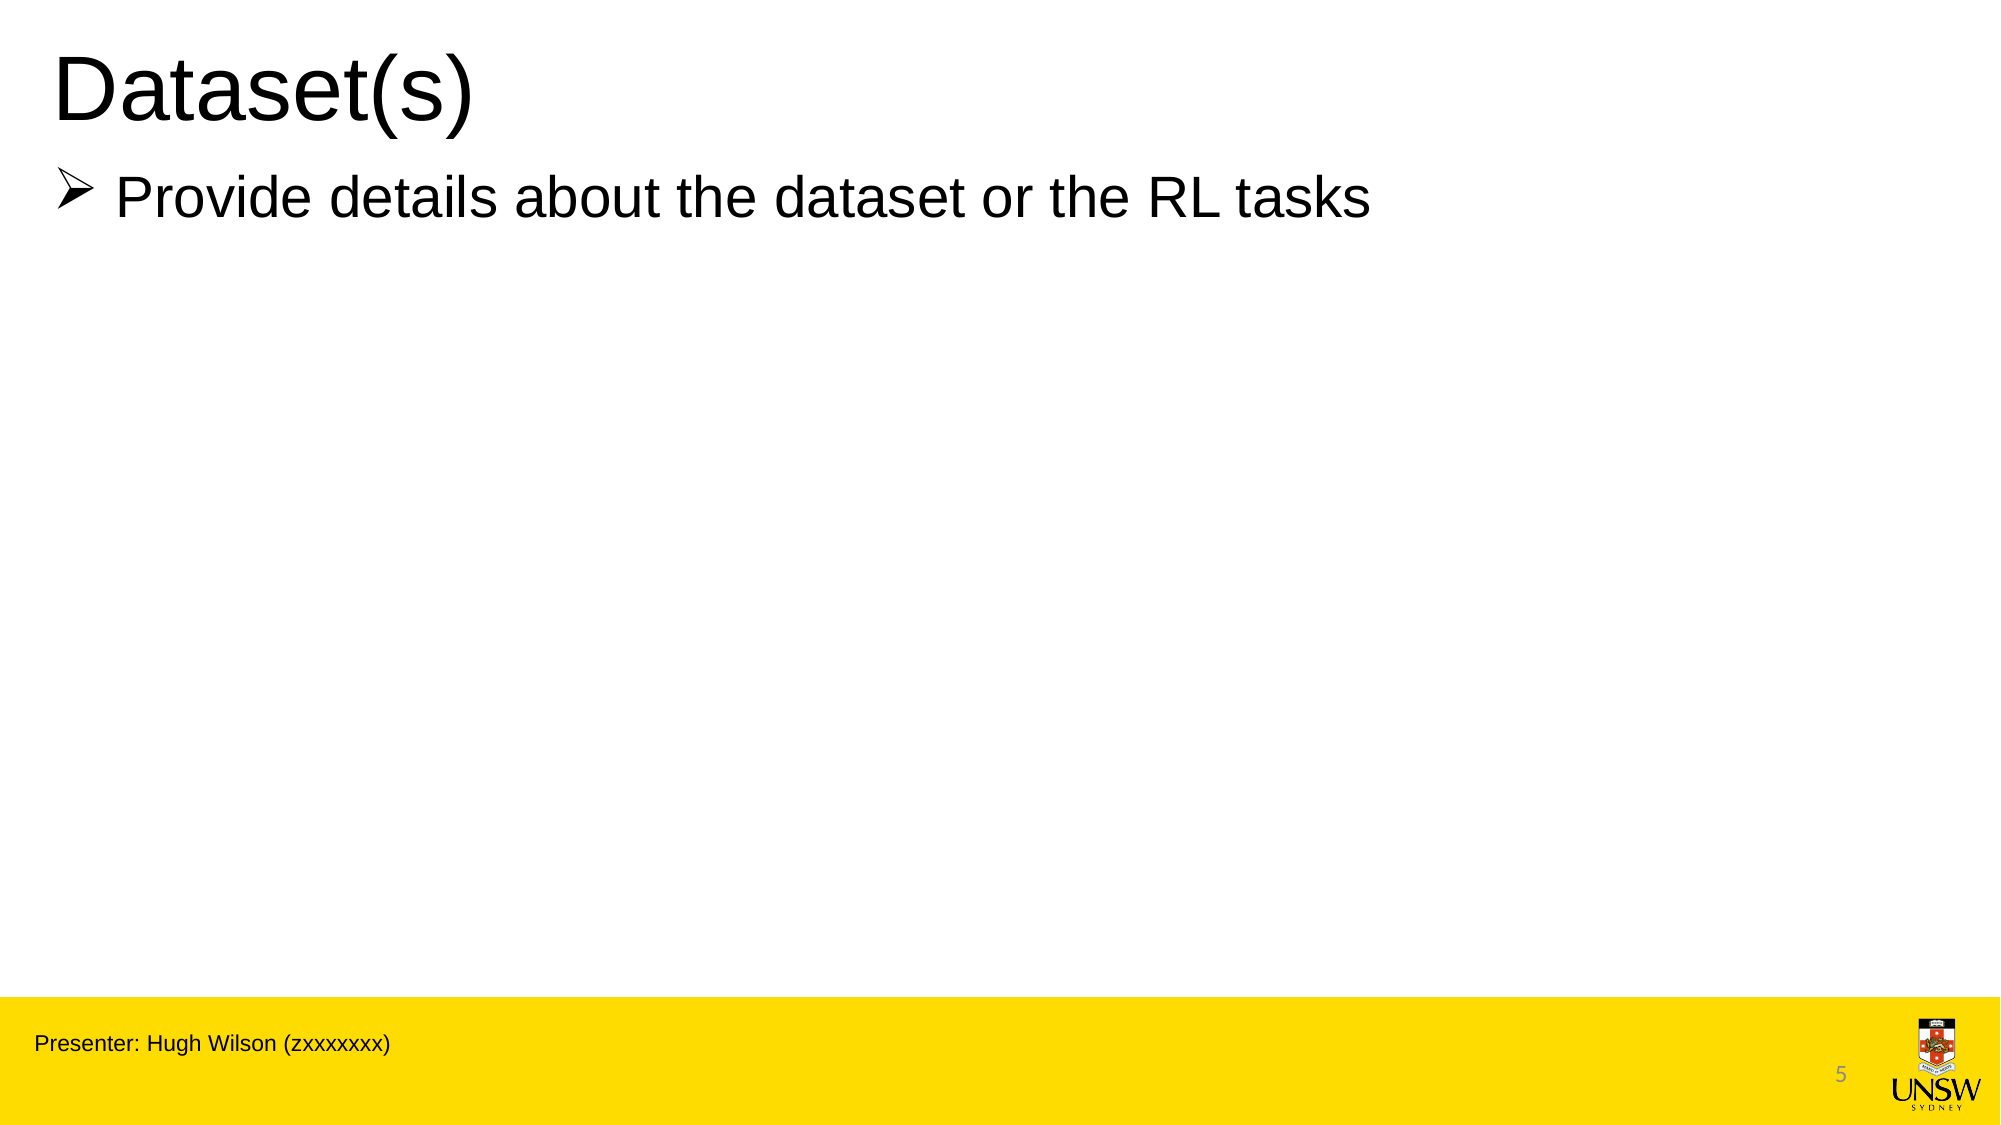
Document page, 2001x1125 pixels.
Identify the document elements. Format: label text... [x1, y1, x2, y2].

slide_number 5 [1412, 1042, 1863, 1103]
picture [1887, 1007, 1986, 1122]
title Dataset(s) [37, 22, 1946, 159]
list Provide details about the dataset or the RL tasks [37, 159, 1946, 986]
text_box Presenter: Hugh Wilson (zxxxxxxx) [19, 1021, 1222, 1064]
